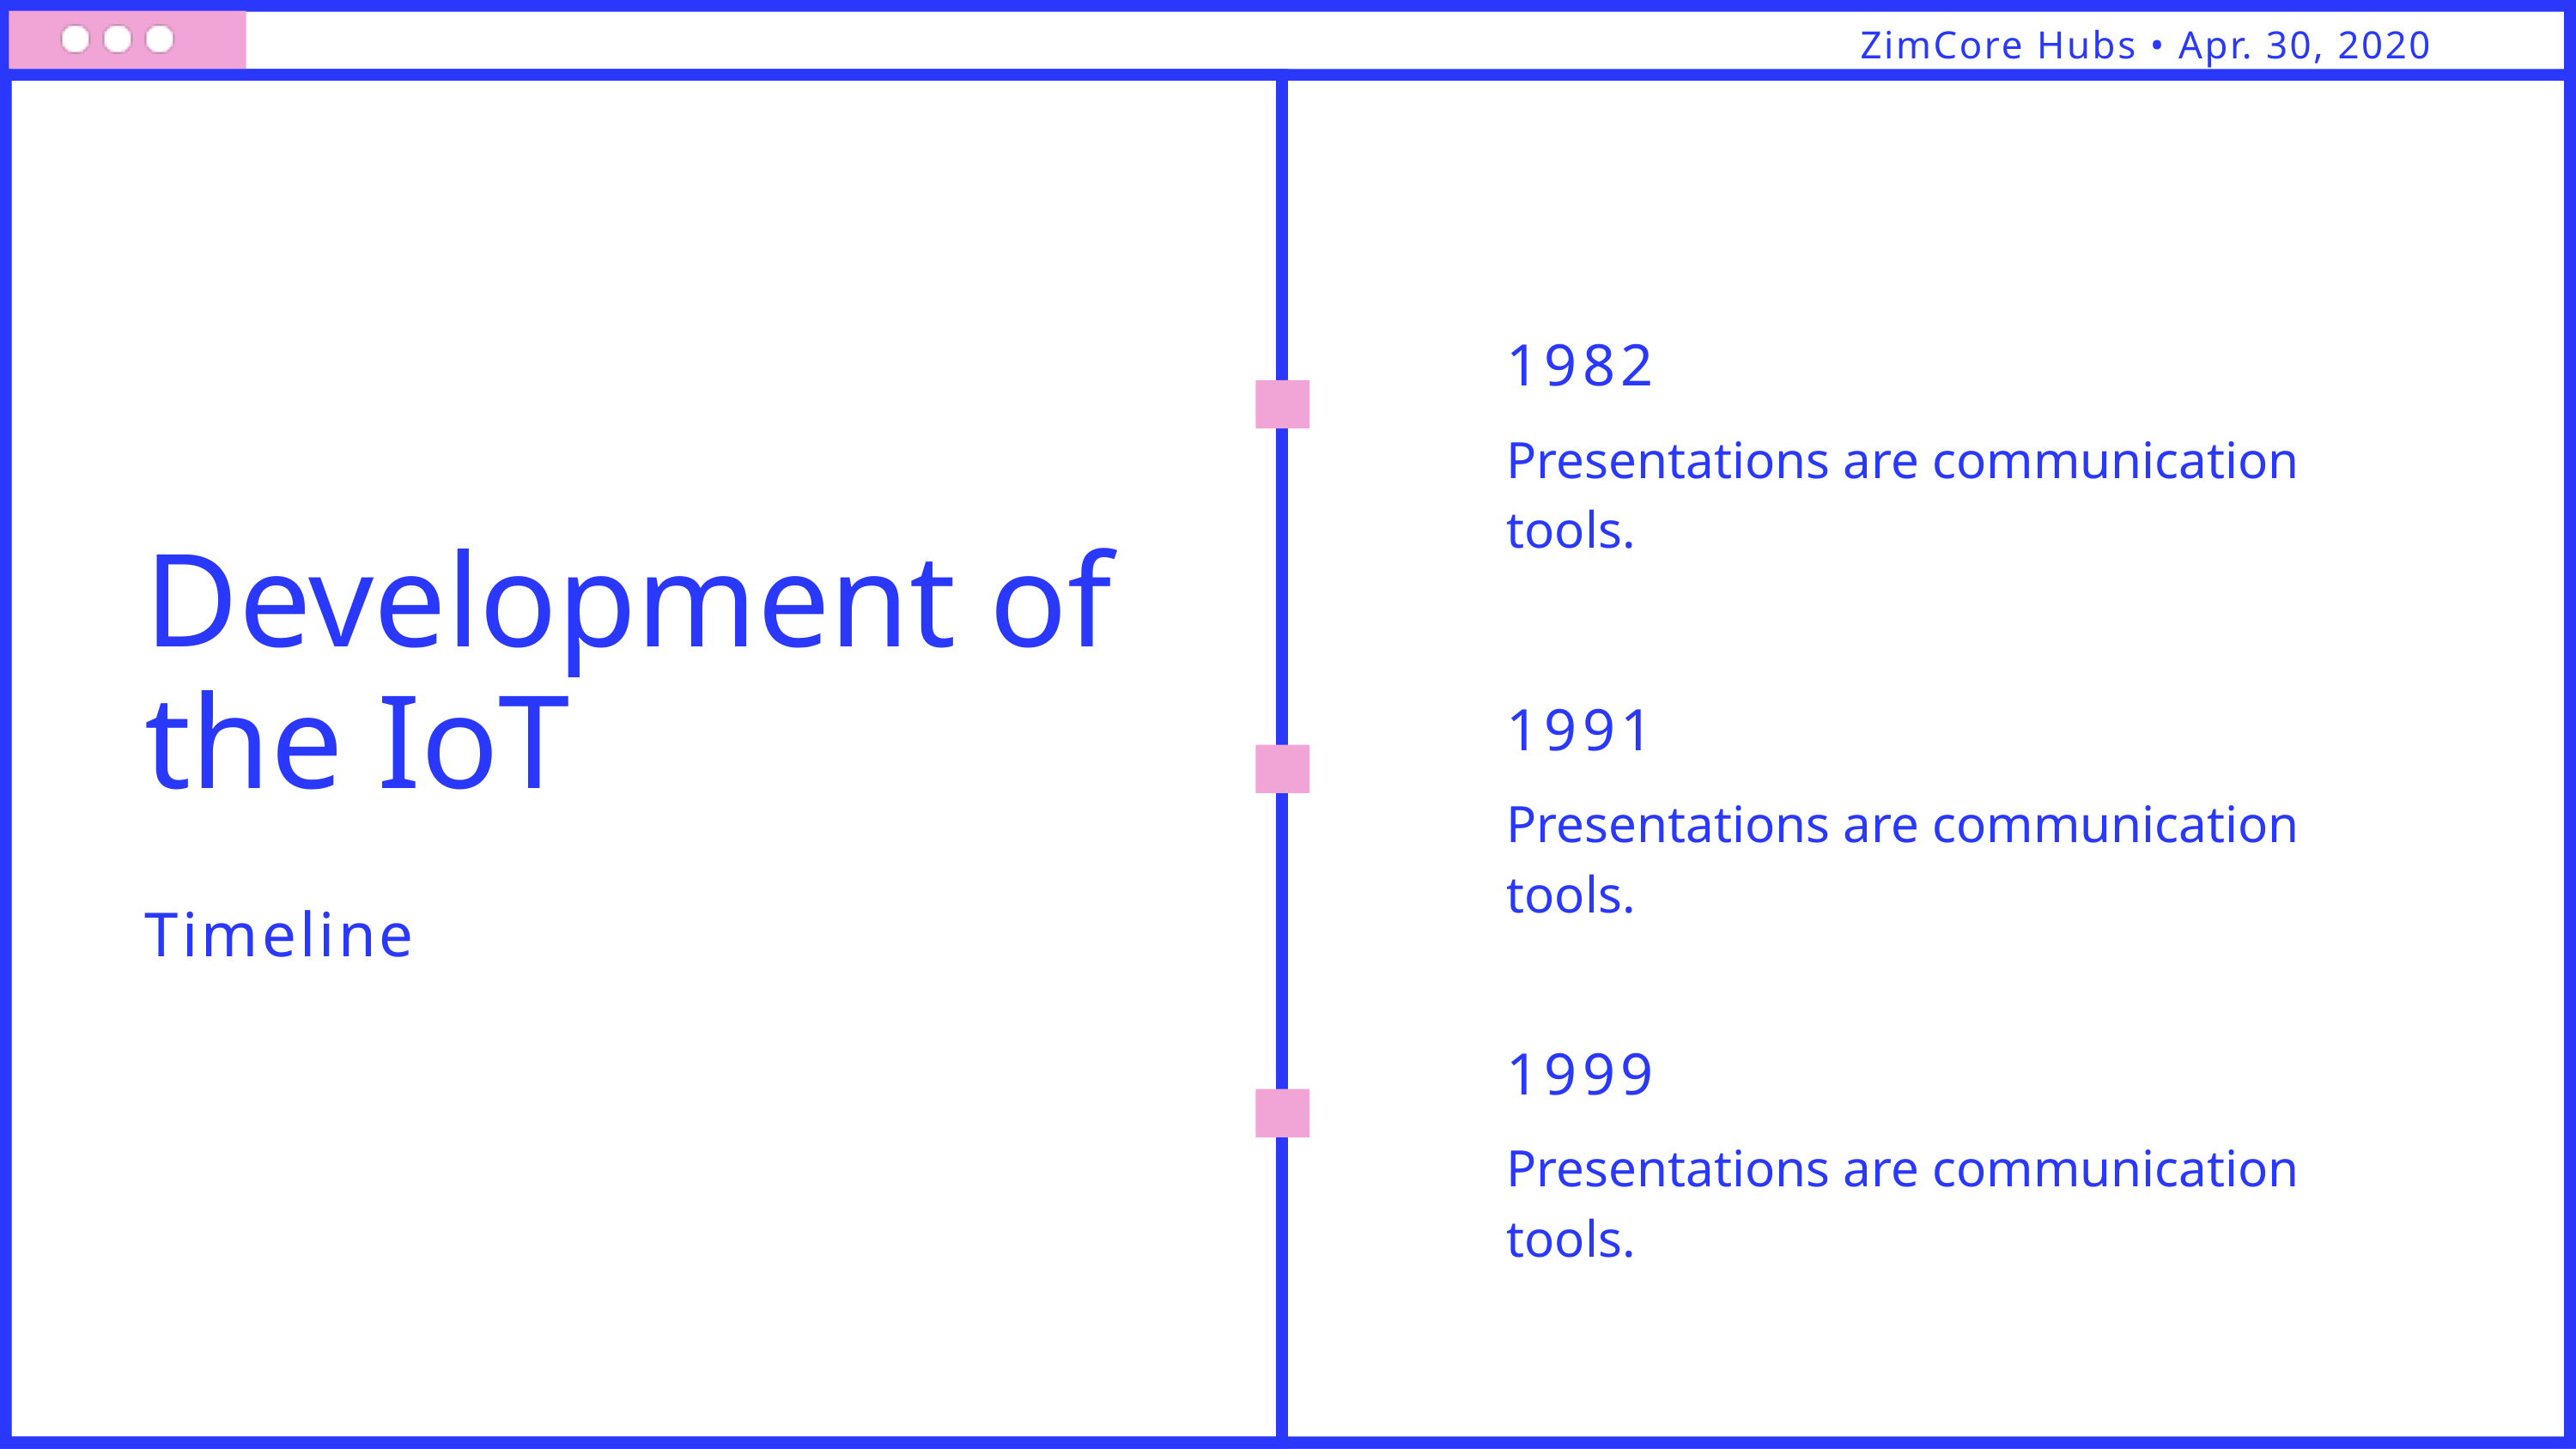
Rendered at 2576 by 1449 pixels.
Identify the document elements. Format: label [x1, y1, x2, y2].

text_box [1506, 324, 2384, 485]
text_box [144, 523, 1121, 967]
text_box [1289, 69, 2576, 1449]
text_box [0, 69, 1289, 1449]
text_box [1506, 1033, 2384, 1193]
text_box [1506, 688, 2384, 849]
text_box [0, 0, 2576, 67]
